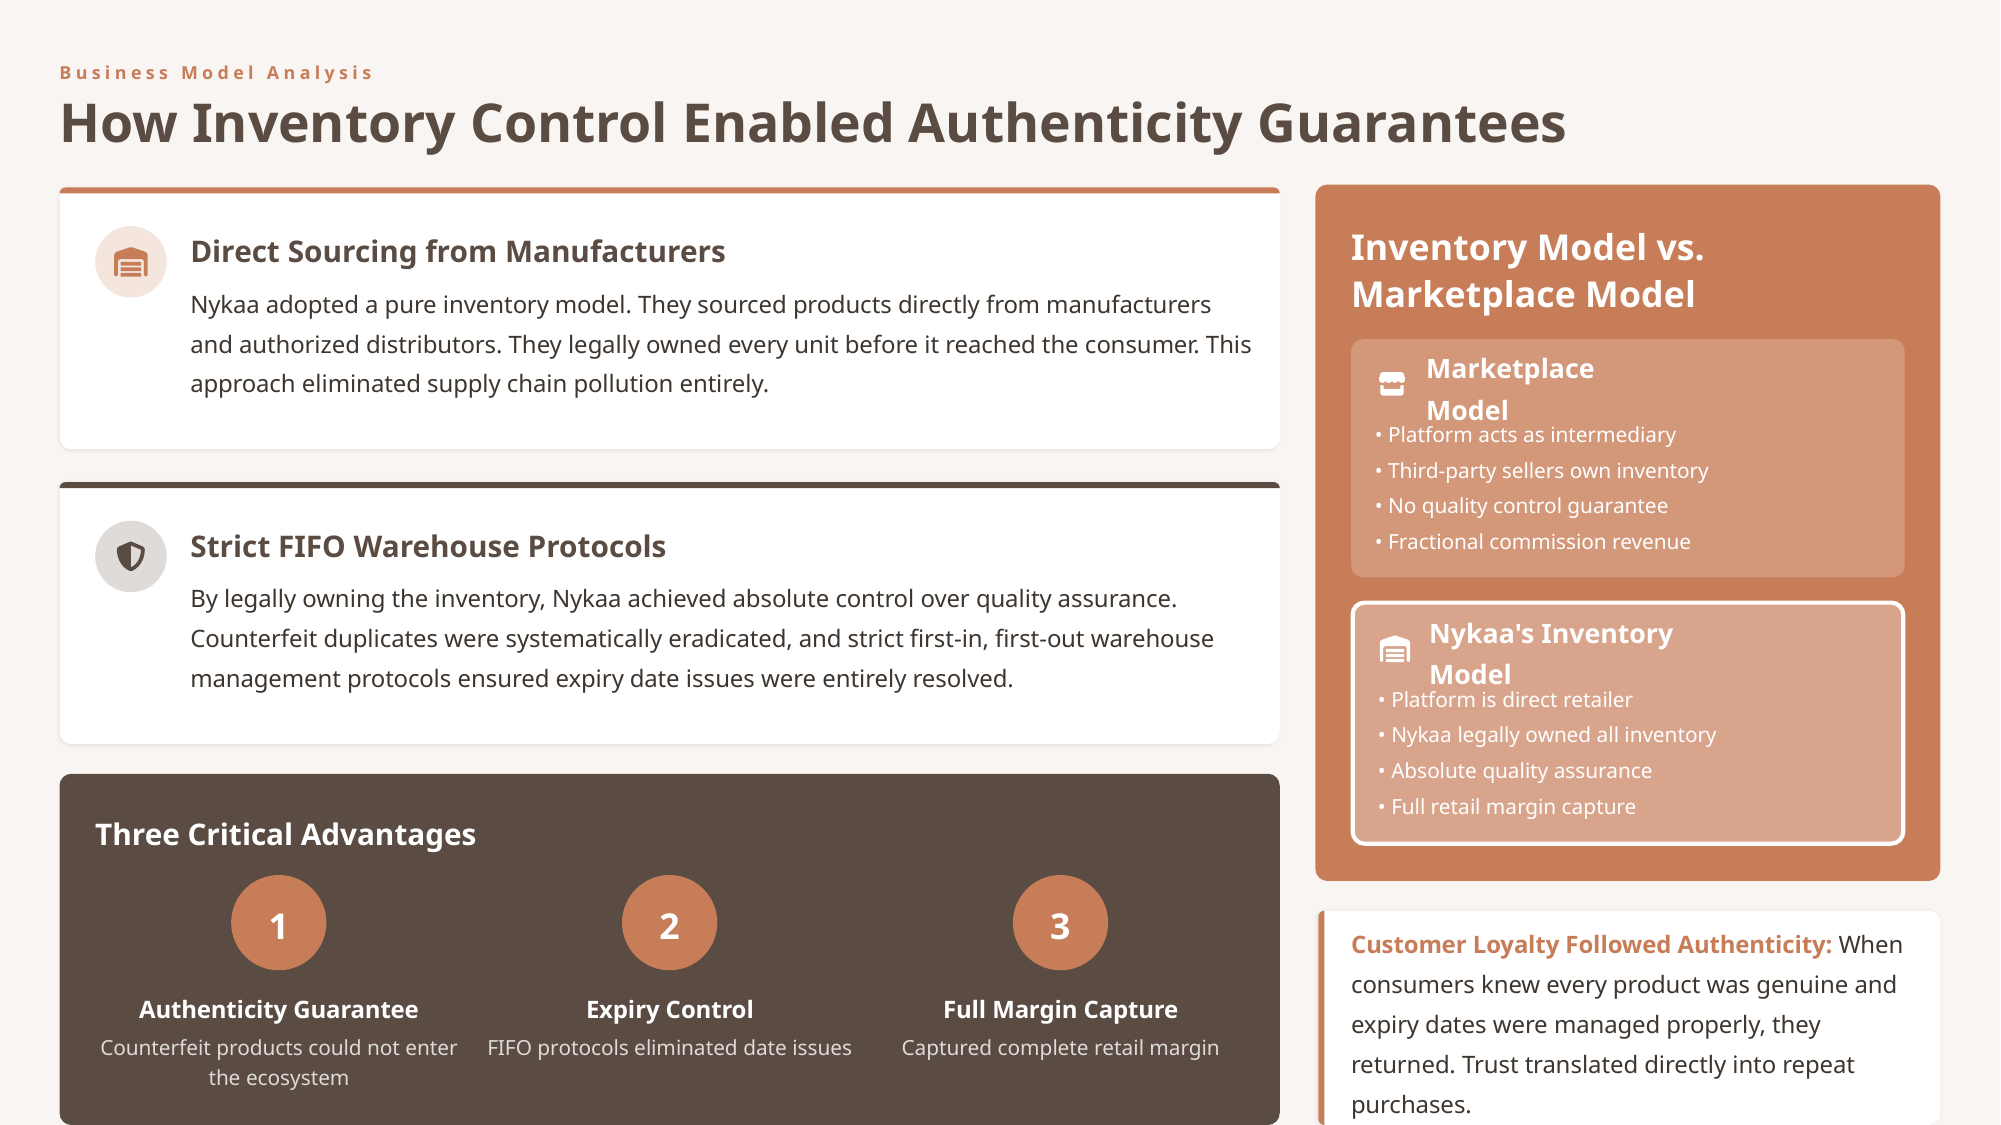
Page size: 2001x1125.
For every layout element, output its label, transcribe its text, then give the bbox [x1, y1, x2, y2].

text_box [1351, 339, 1905, 578]
text_box [1378, 372, 1406, 383]
text_box Three Critical Advantages [95, 809, 1259, 852]
text_box • Third-party sellers own inventory [1374, 452, 1892, 483]
text_box • Full retail margin capture [1377, 788, 1889, 819]
text_box [116, 541, 145, 571]
text_box 3 [1003, 875, 1118, 971]
text_box • Nykaa legally owned all inventory [1377, 717, 1889, 747]
text_box • Fractional commission revenue [1374, 523, 1892, 554]
text_box • Platform is direct retailer [1377, 681, 1889, 712]
text_box [1315, 184, 1941, 881]
text_box Direct Sourcing from Manufacturers [190, 226, 1259, 268]
text_box By legally owning the inventory, Nykaa achieved absolute control over quality assurance. Counterfeit duplicates were systematically eradicated, and strict first-in, first-out warehouse management protocols ensured expiry date issues were entirely resolved. [190, 574, 1256, 691]
text_box [1380, 385, 1404, 396]
text_box [1318, 910, 1325, 1125]
text_box 1 [222, 875, 336, 971]
text_box • Platform acts as intermediary [1374, 416, 1892, 447]
text_box [114, 247, 148, 277]
text_box Customer Loyalty Followed Authenticity: When consumers knew every product was genuine and expiry dates were managed properly, they returned. Trust translated directly into repeat purchases. [1351, 940, 1923, 1096]
text_box [59, 187, 1280, 194]
text_box • No quality control guarantee [1374, 488, 1892, 518]
text_box Business Model Analysis [59, 59, 1950, 84]
text_box Captured complete retail margin [871, 1029, 1250, 1060]
text_box [1325, 910, 1941, 1125]
text_box Marketplace Model [1426, 363, 1680, 405]
text_box [1352, 602, 1904, 844]
text_box Nykaa adopted a pure inventory model. They sourced products directly from manufacturers and authorized distributors. They legally owned every unit before it reached the consumer. This approach eliminated supply chain pollution entirely. [190, 279, 1256, 396]
text_box Strict FIFO Warehouse Protocols [190, 520, 1259, 563]
text_box [1379, 635, 1411, 663]
text_box Expiry Control [480, 988, 860, 1024]
text_box 2 [613, 875, 727, 971]
text_box How Inventory Control Enabled Authenticity Guarantees [59, 95, 1968, 155]
text_box [59, 482, 1280, 489]
text_box Full Margin Capture [870, 988, 1251, 1024]
text_box [59, 489, 1280, 745]
text_box FIFO protocols eliminated date issues [480, 1029, 859, 1060]
text_box • Absolute quality assurance [1377, 752, 1889, 783]
text_box [95, 226, 167, 298]
text_box Inventory Model vs. Marketplace Model [1351, 220, 1923, 316]
text_box [59, 194, 1280, 450]
text_box Counterfeit products could not enter the ecosystem [90, 1029, 468, 1090]
text_box [59, 773, 1280, 1125]
text_box Authenticity Guarantee [89, 988, 469, 1024]
text_box Nykaa's Inventory Model [1429, 627, 1756, 670]
text_box [95, 520, 167, 593]
